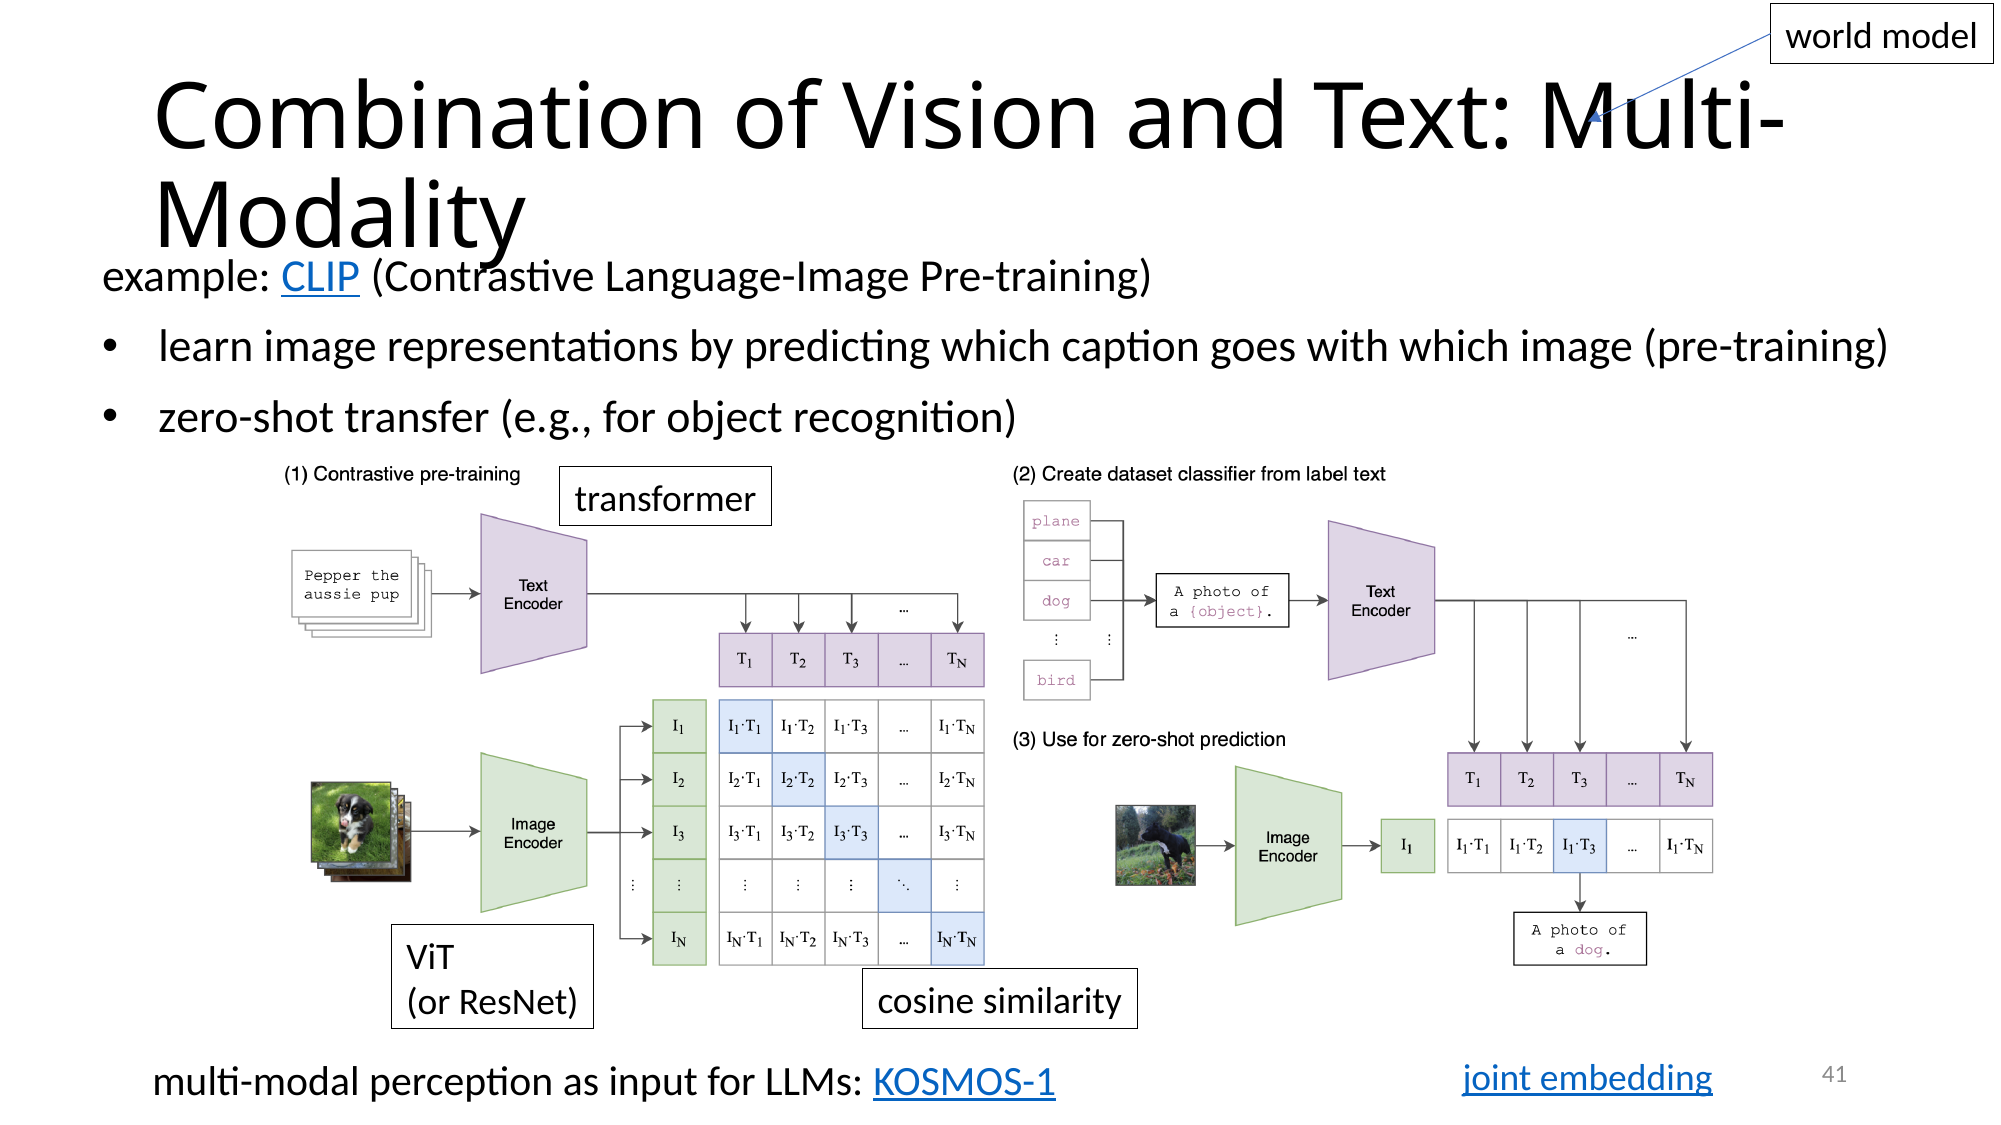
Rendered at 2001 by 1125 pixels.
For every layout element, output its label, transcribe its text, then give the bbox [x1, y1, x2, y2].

picture [281, 458, 1719, 978]
text_box world model [1770, 3, 1994, 64]
text_box multi-modal perception as input for LLMs: KOSMOS-1 [137, 1046, 1809, 1112]
title Combination of Vision and Text: Multi-Modality [137, 59, 1907, 244]
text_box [1587, 33, 1770, 122]
list example: CLIP (Contrastive Language-Image Pre-training) learn image representations by predicting which caption goes with which image (pre-training) zero-shot transfer (e.g., for object recognition) [87, 244, 1913, 458]
text_box ViT (or ResNet) [391, 978, 594, 1029]
text_box joint embedding [1447, 1045, 1728, 1106]
slide_number 41 [1412, 1042, 1863, 1103]
text_box cosine similarity [862, 978, 1138, 1029]
